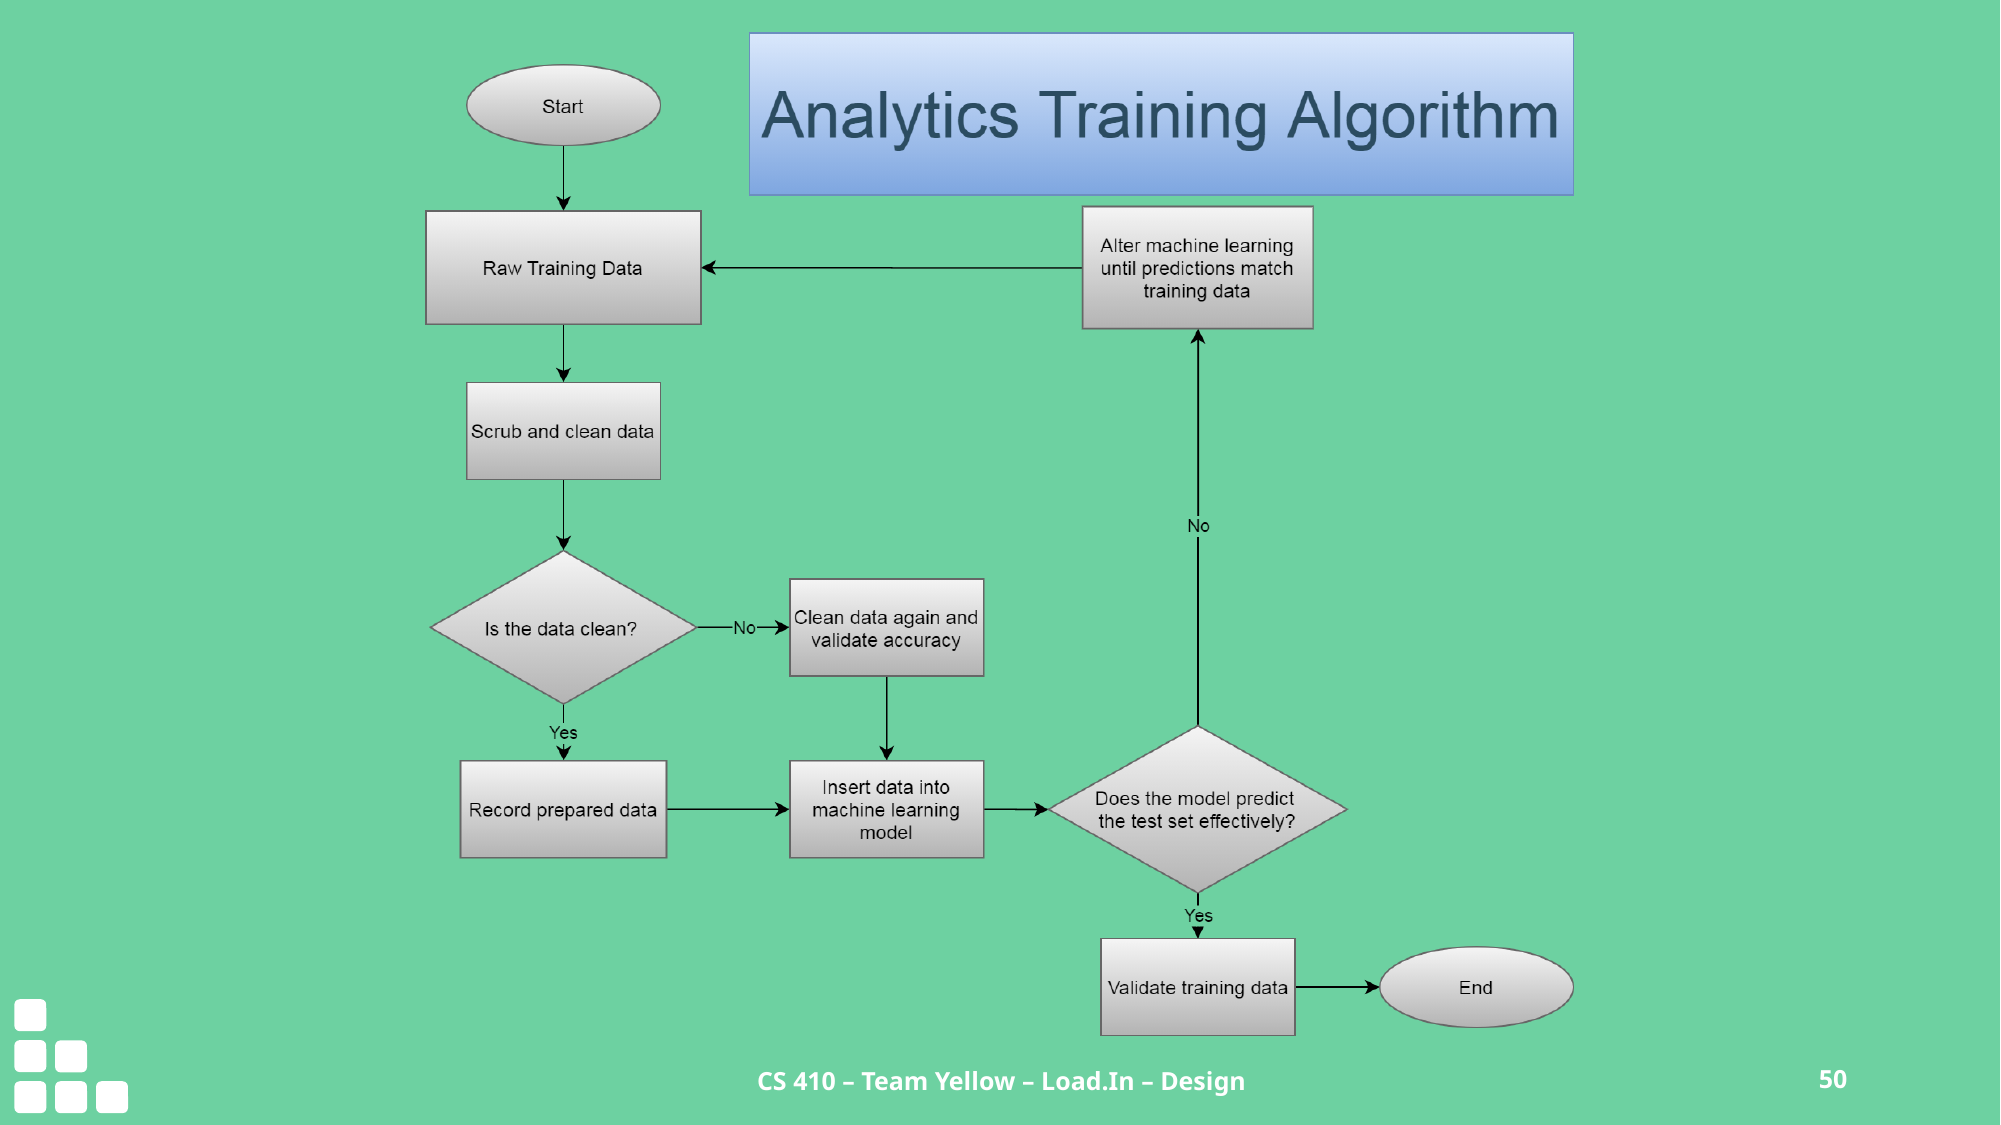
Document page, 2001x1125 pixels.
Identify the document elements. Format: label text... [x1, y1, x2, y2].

text_box CS 410 – Team Yellow – Load.In – Design [667, 1044, 1343, 1125]
text_box 50 [1412, 1035, 1863, 1125]
picture [425, 32, 1575, 1036]
